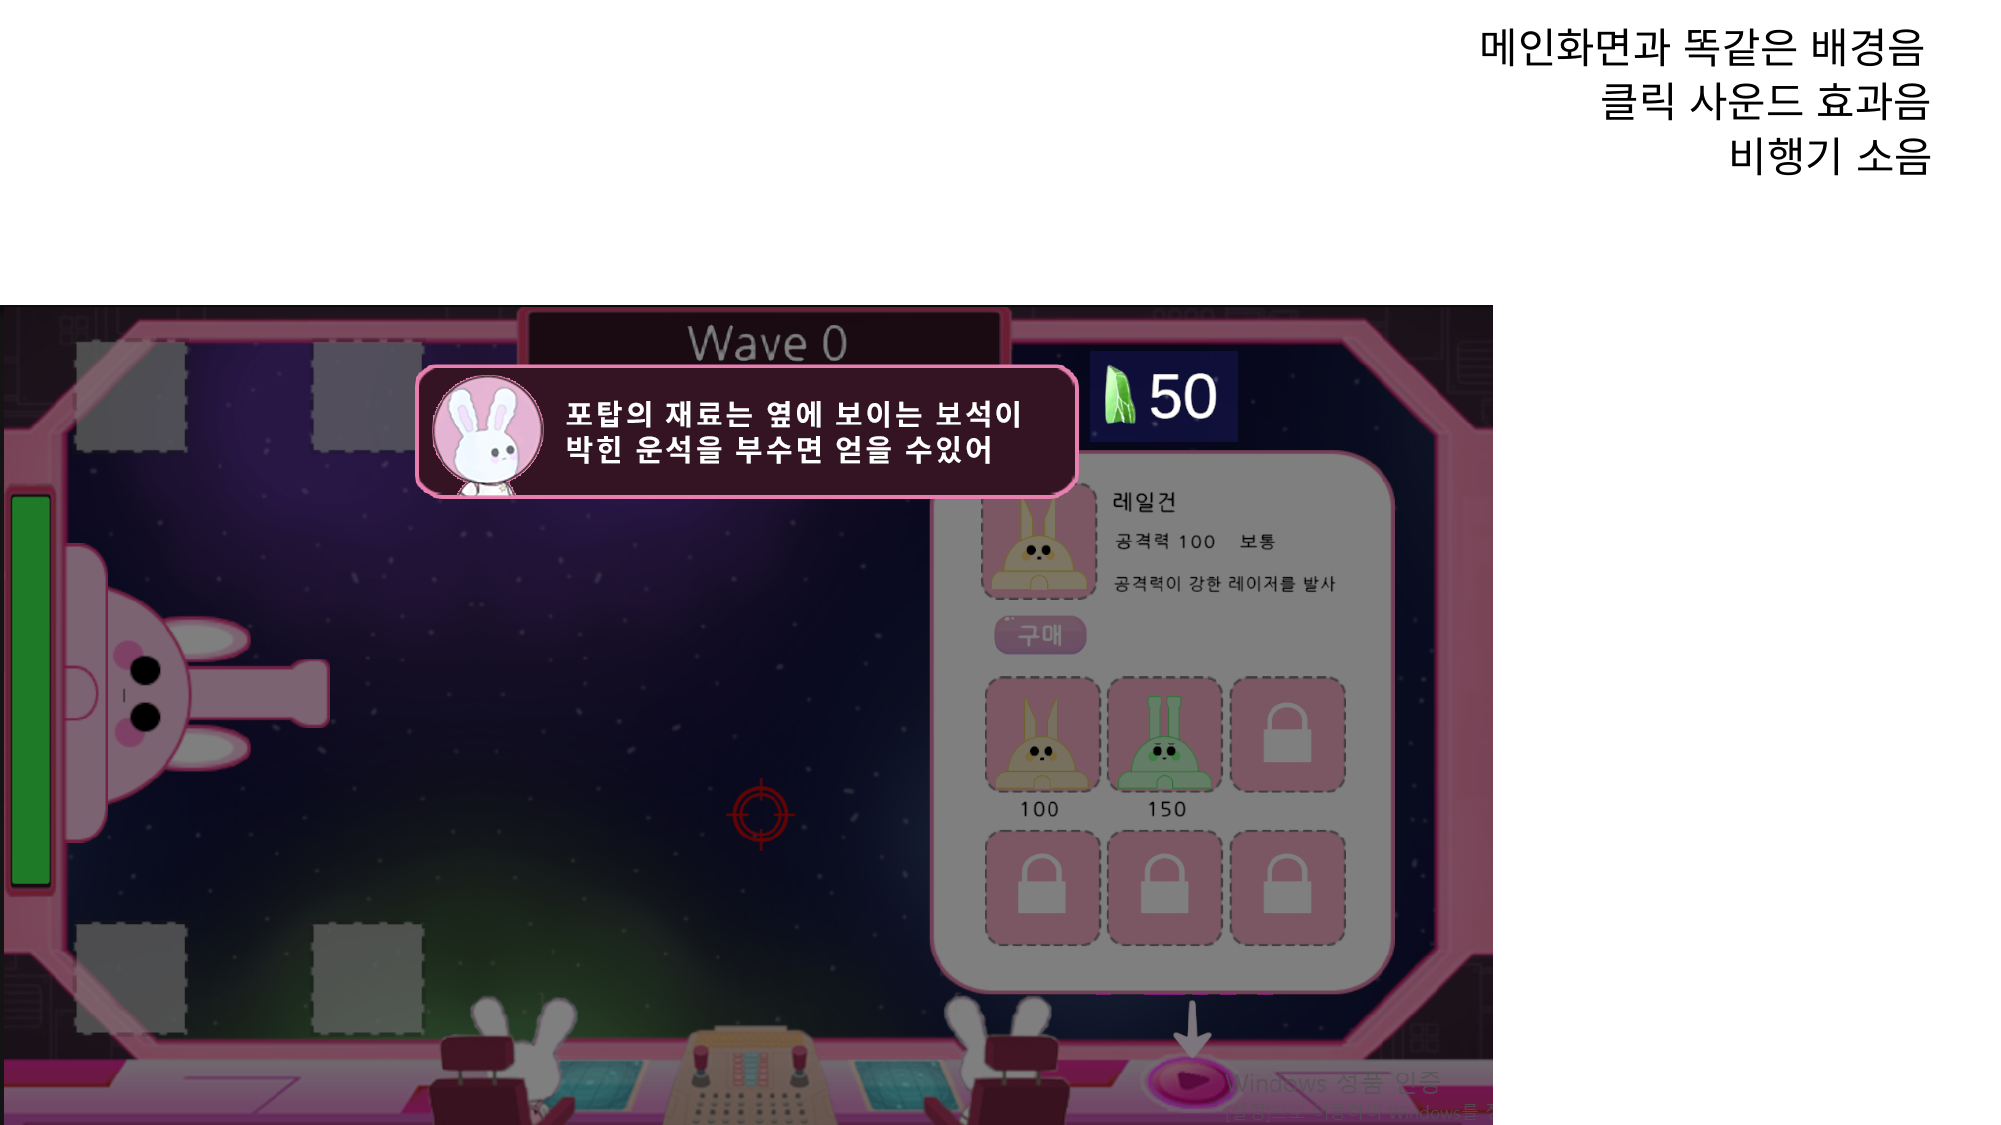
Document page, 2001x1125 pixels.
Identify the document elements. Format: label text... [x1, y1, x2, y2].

text_box 클릭 사운드 효과음 [1585, 68, 1947, 134]
text_box 메인화면과 똑같은 배경음 [1464, 13, 1942, 79]
picture [0, 305, 1493, 1125]
text_box 비행기 소음 [1714, 123, 1948, 188]
